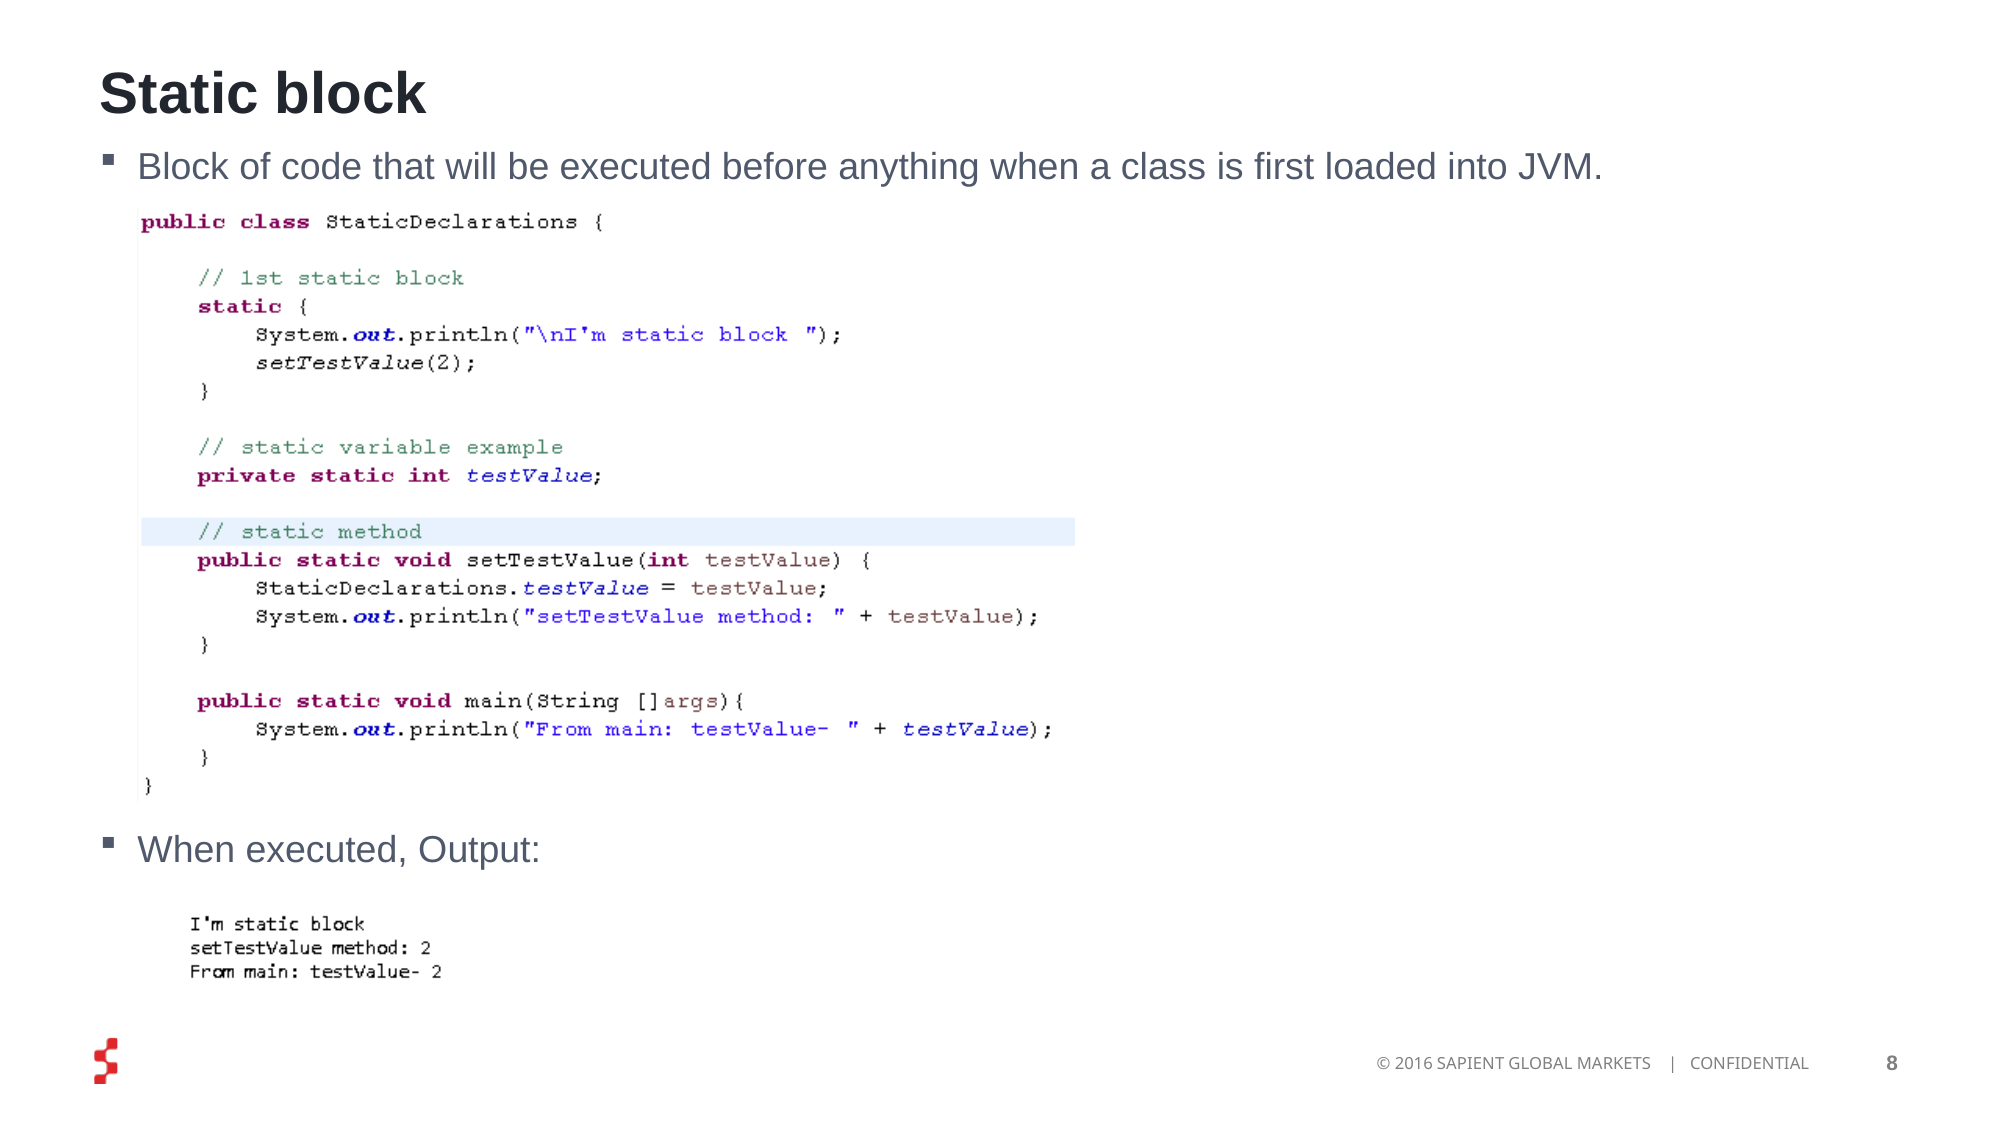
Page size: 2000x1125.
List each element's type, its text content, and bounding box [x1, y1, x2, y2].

list Block of code that will be executed before anything when a class is first loaded into JVM. When executed, Output: [99, 142, 1900, 1022]
title Static block [99, 47, 1900, 121]
picture [137, 208, 1076, 803]
picture [187, 899, 459, 1005]
